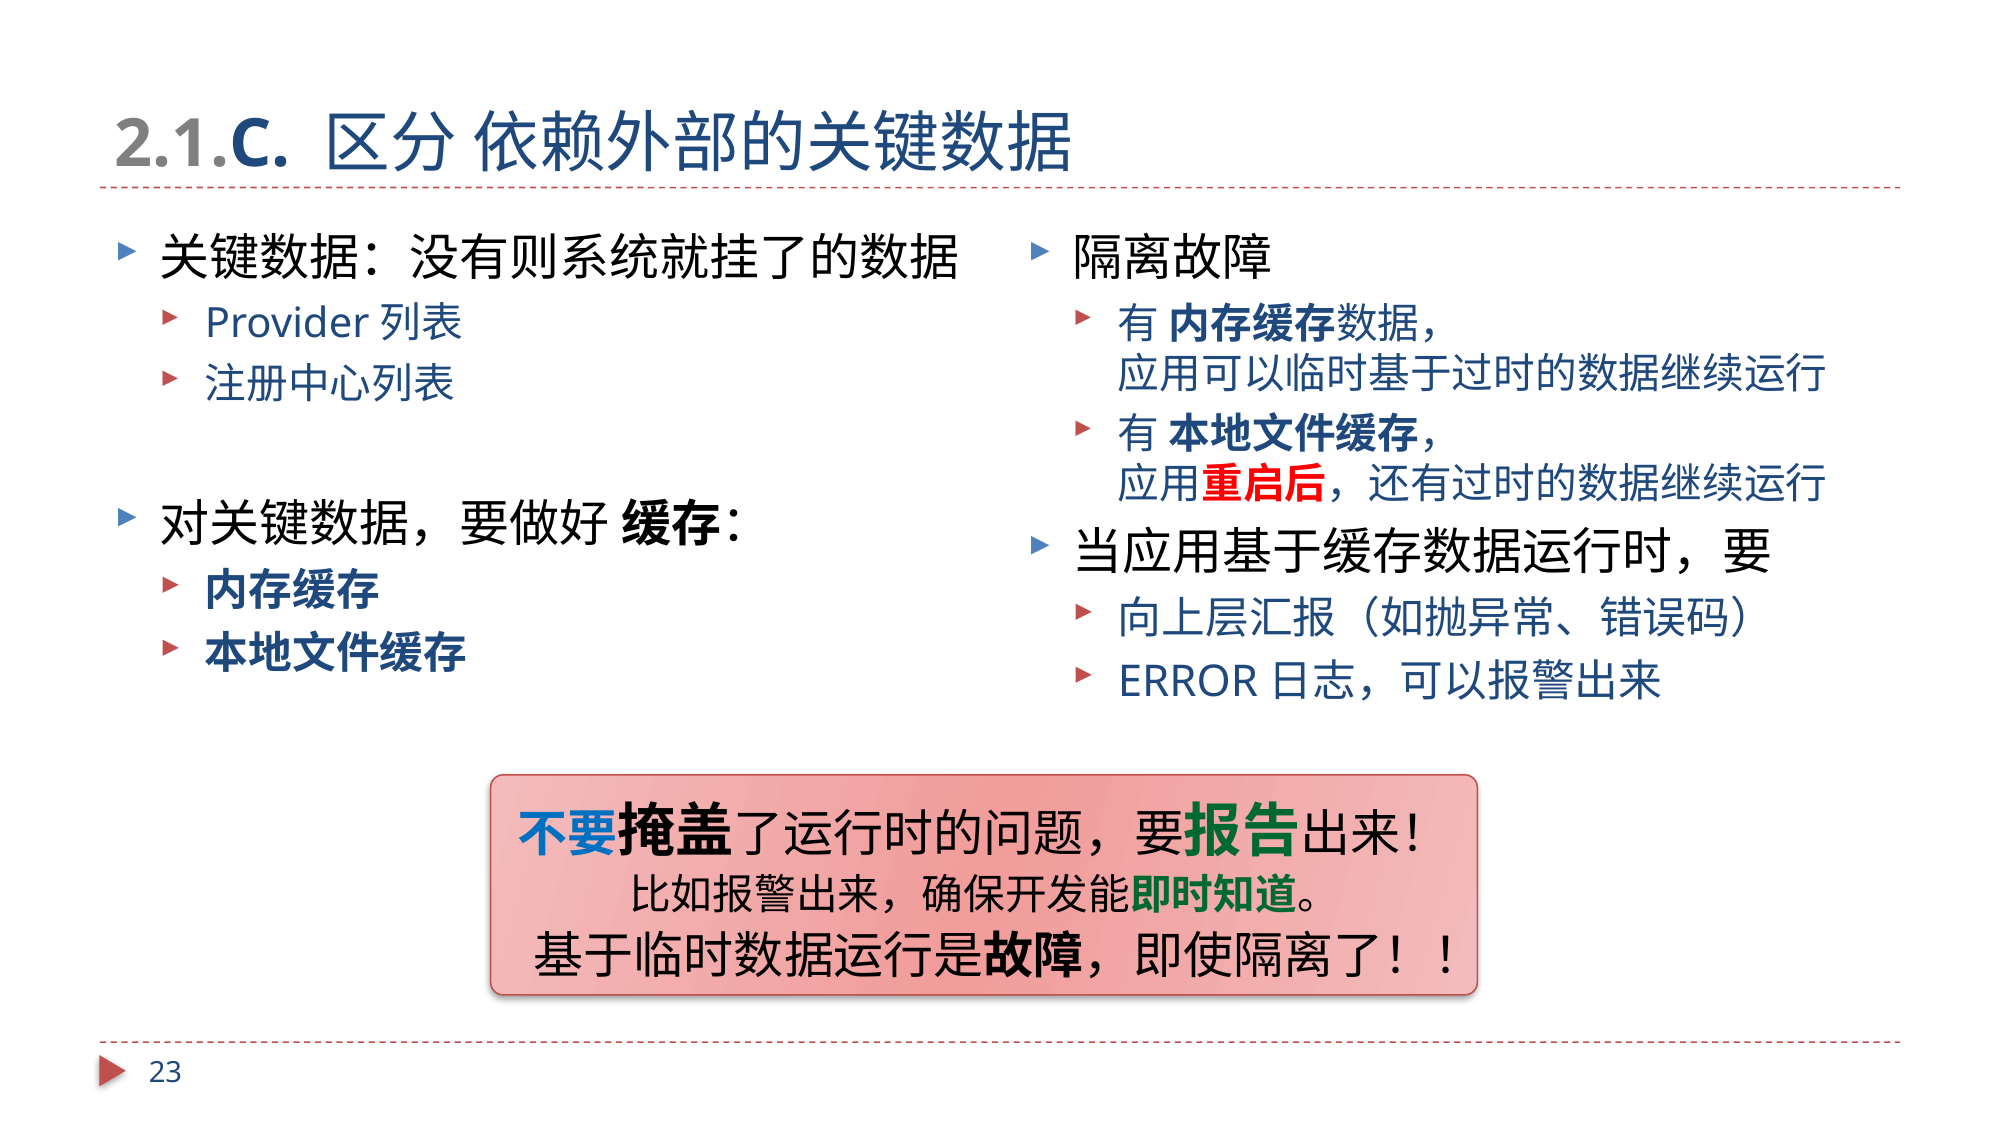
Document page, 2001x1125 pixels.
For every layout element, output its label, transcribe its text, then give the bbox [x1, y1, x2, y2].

list 关键数据：没有则系统就挂了的数据 Provider列表 注册中心列表 对关键数据，要做好 缓存： 内存缓存 本地文件缓存 [99, 218, 984, 1029]
text_box 不要掩盖了运行时的问题，要报告出来！ 比如报警出来，确保开发能即时知道。 基于临时数据运行是故障，即使隔离了！！ [489, 774, 1479, 996]
title 2.1.C. 区分 依赖外部的关键数据 [99, 37, 1900, 188]
slide_number 23 [133, 1042, 568, 1103]
list 隔离故障 有 内存缓存数据， 应用可以临时基于过时的数据继续运行 有 本地文件缓存， 应用重启后，还有过时的数据继续运行 当应用基于缓存数据运行时，要 向上层汇报（如抛异常、错误码） ERROR日志，可以报警出来 [1013, 218, 1898, 1029]
